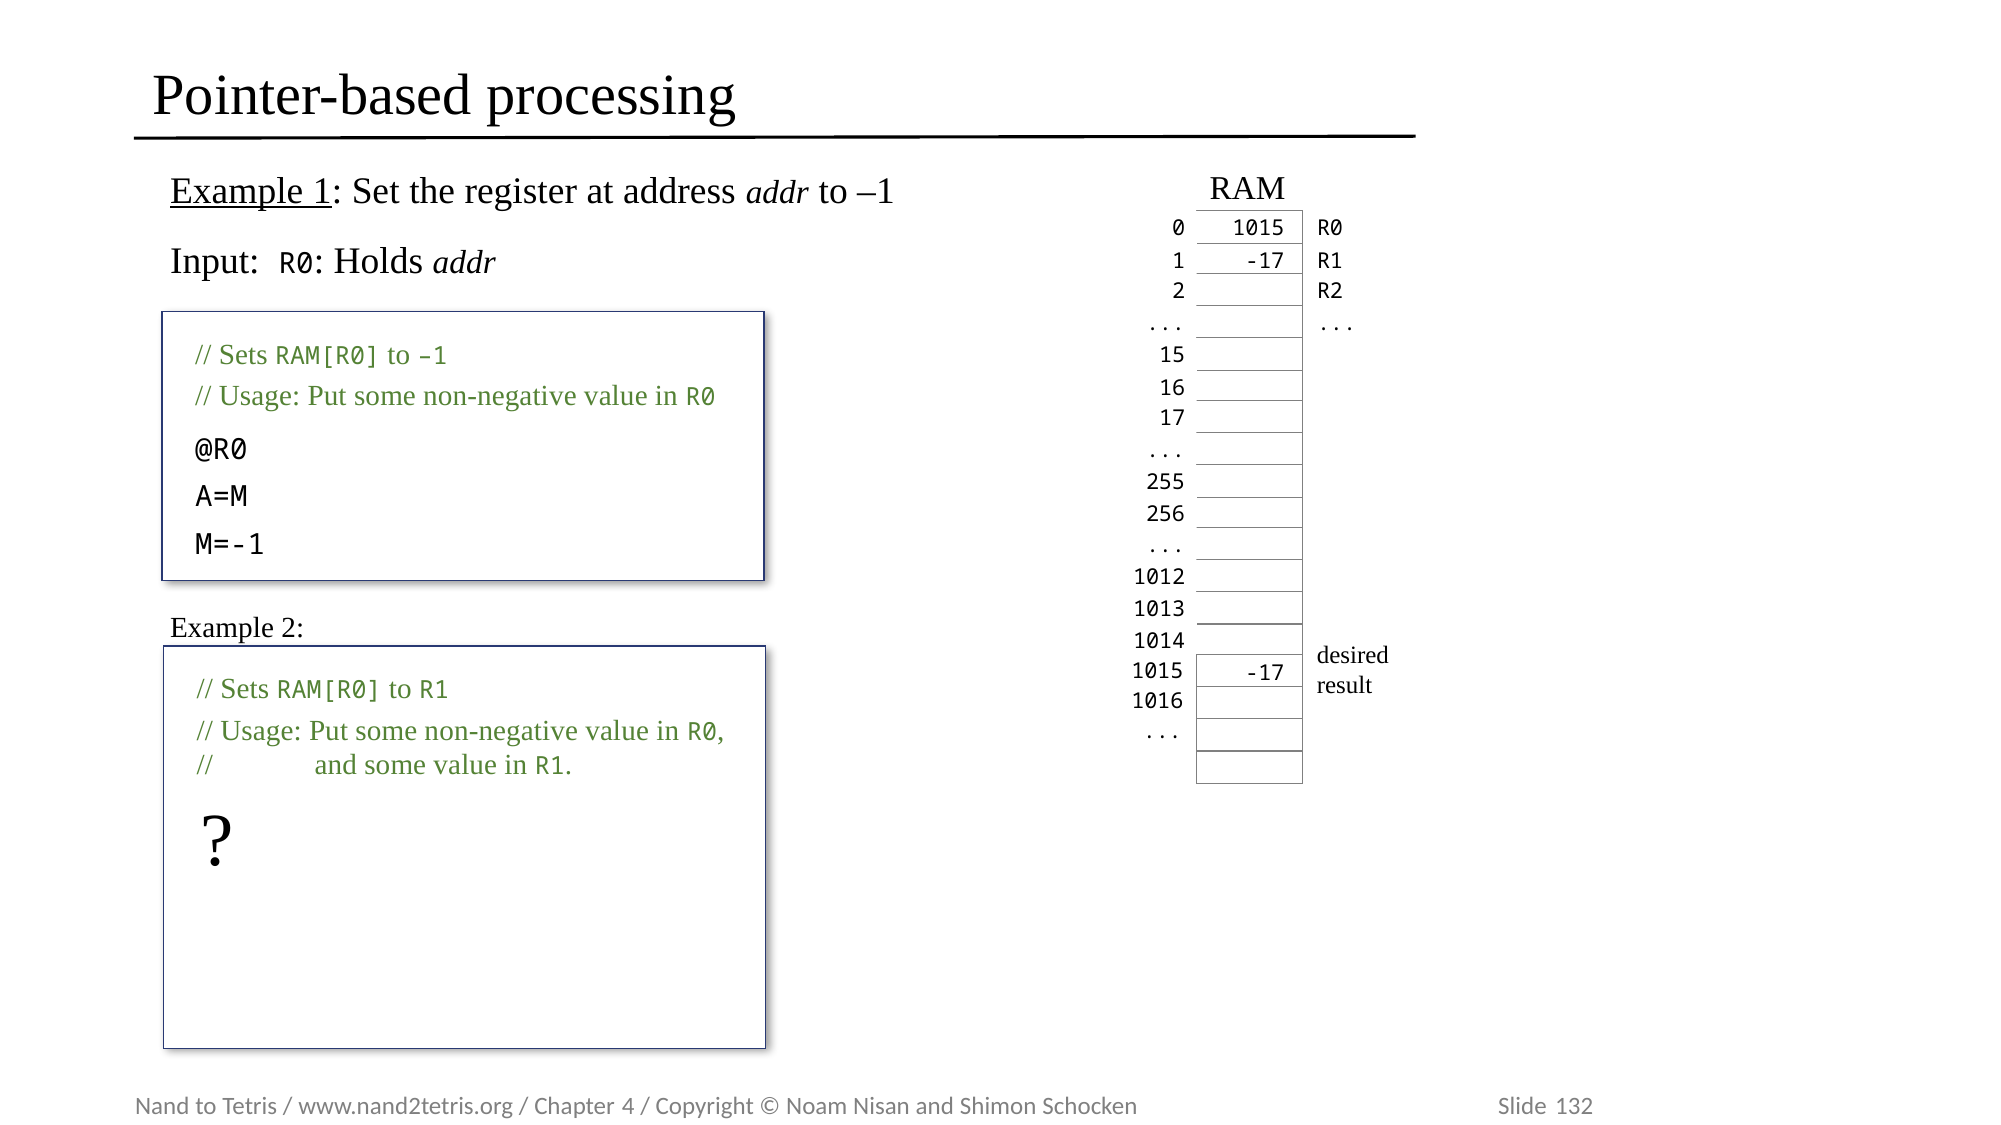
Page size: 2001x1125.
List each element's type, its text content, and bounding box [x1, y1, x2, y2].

text_box ? [185, 783, 269, 888]
title Pointer-based processing [137, 48, 1417, 144]
text_box desired result [1383, 631, 1419, 707]
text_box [1101, 159, 1383, 784]
text_box // Sets RAM[R0] to R1 // Usage: Put some non-negative value in R0, // and some value in R1. [163, 646, 766, 1049]
text_box Example 1: Set the register at address addr to –1 Input: R0: Holds addr [154, 158, 987, 308]
text_box // Sets RAM[R0] to –1 // Usage: Put some non-negative value in R0 @R0 A=M M=-1 [162, 311, 765, 581]
text_box Example 2: [154, 600, 650, 663]
